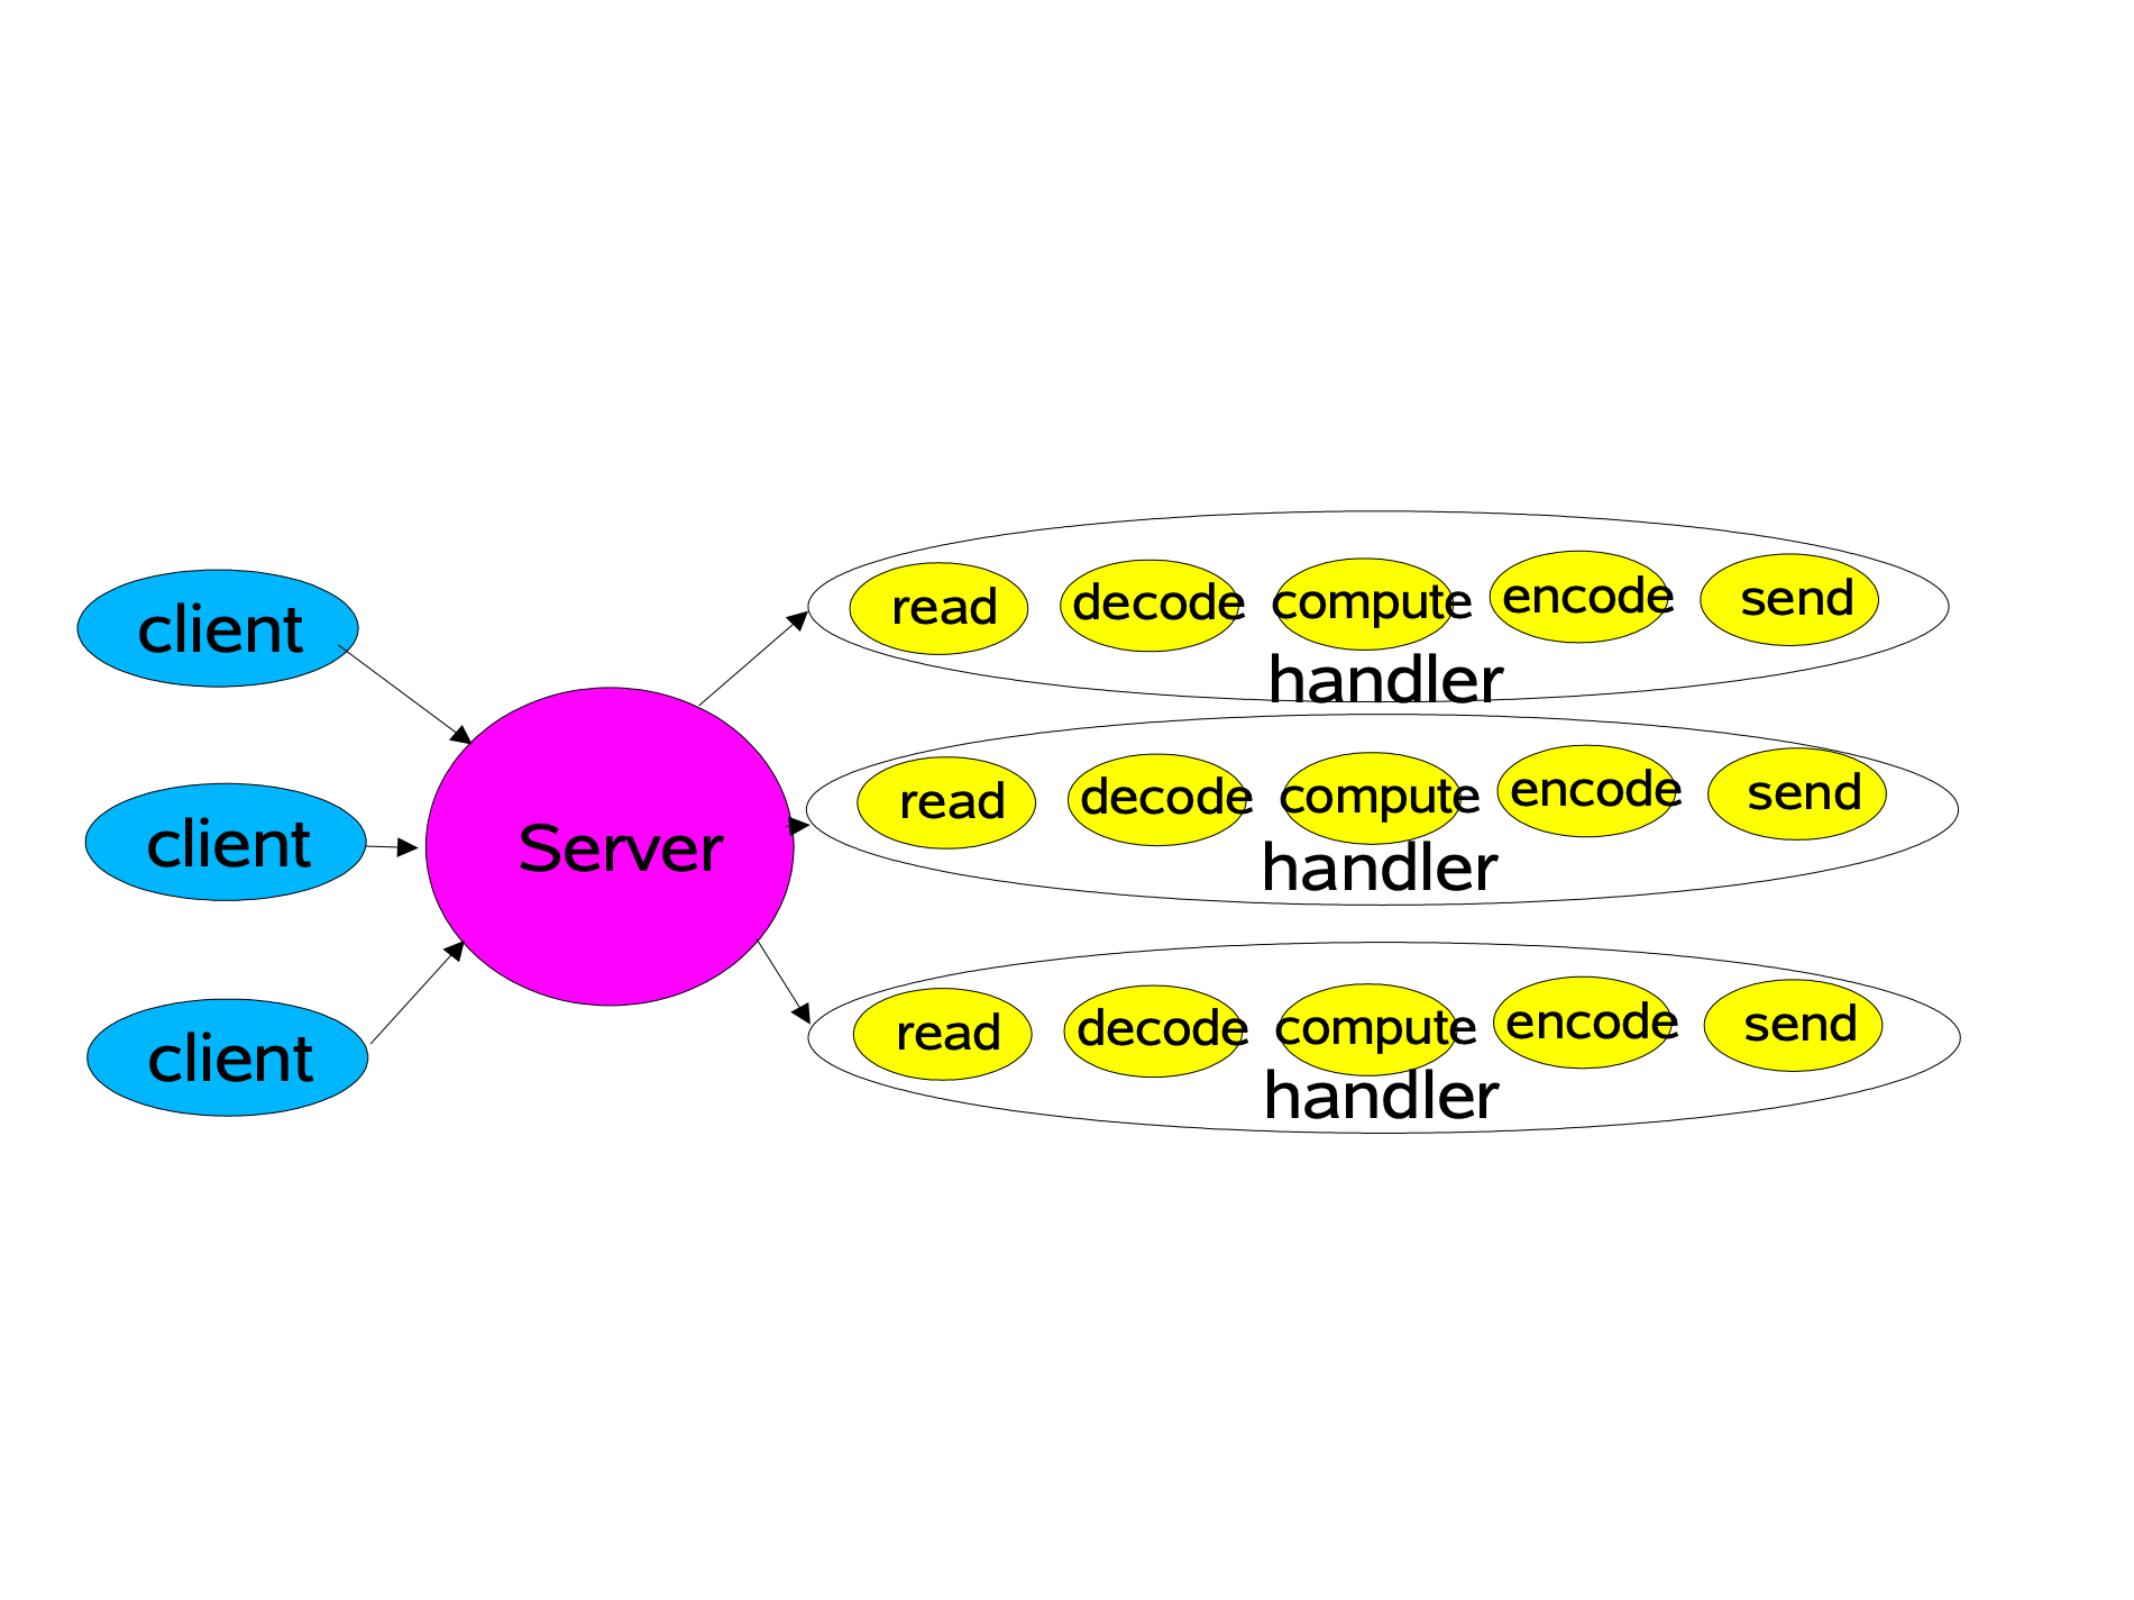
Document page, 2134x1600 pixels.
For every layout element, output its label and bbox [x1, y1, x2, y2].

picture [36, 462, 2098, 1190]
